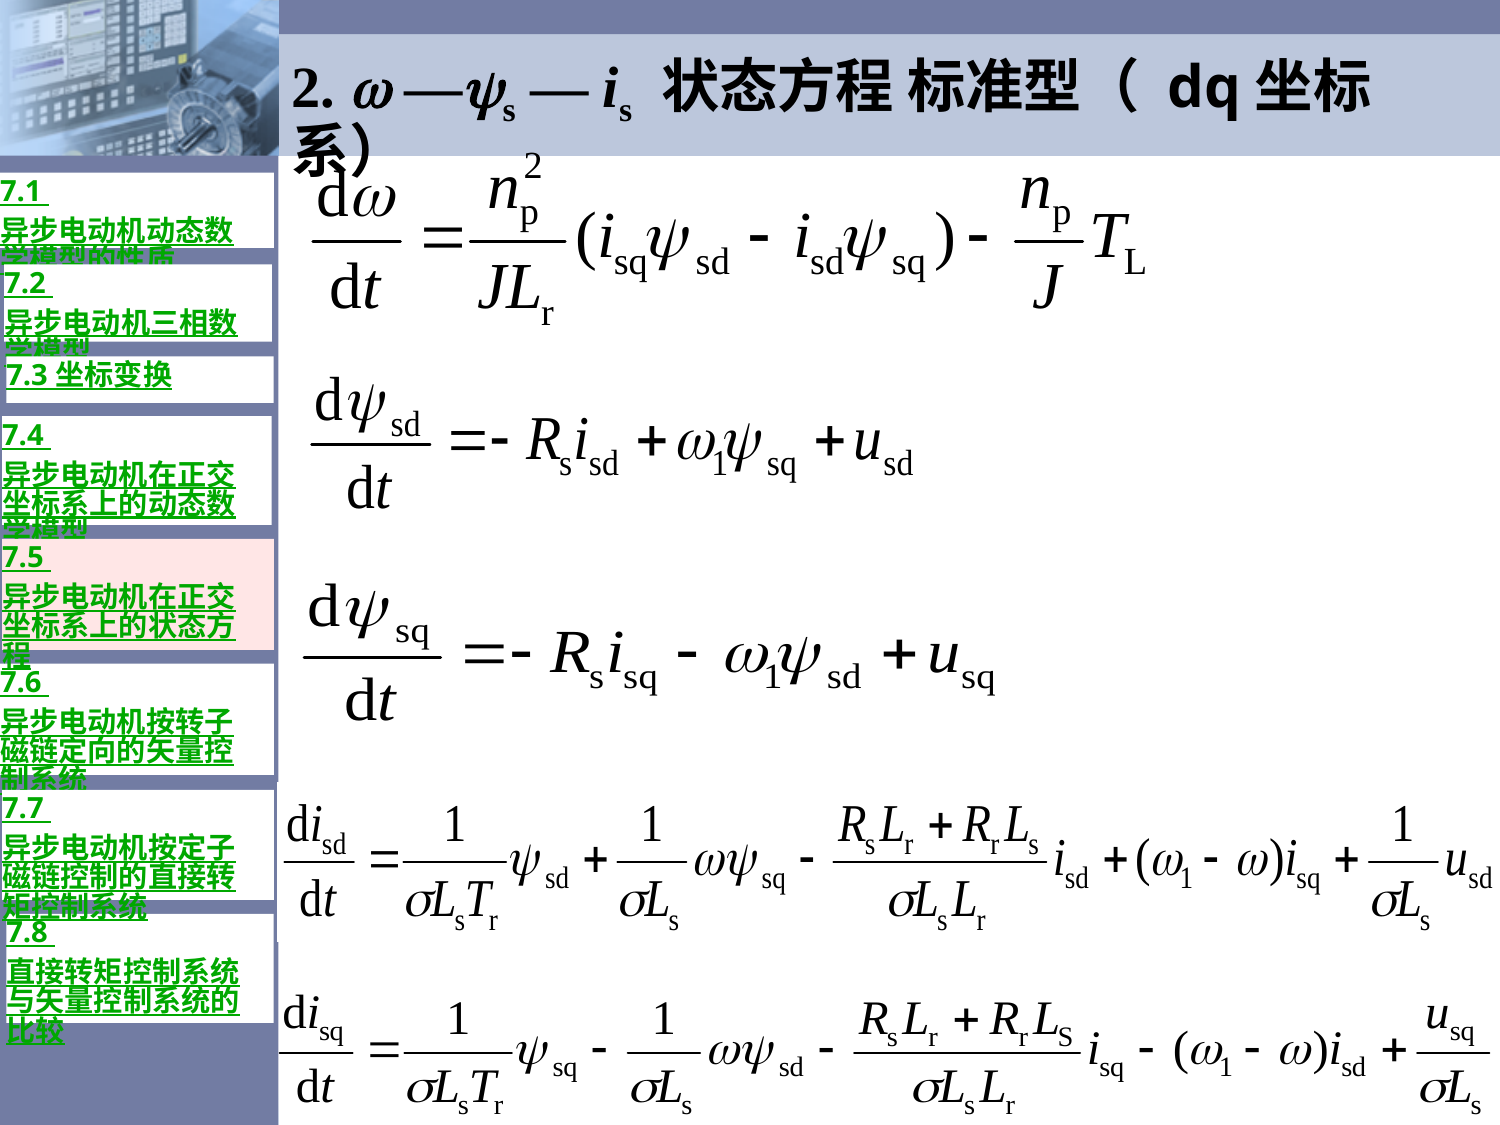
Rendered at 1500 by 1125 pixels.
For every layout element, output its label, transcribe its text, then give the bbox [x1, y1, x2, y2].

text_box 7.4 异步电动机在正交坐标系上的动态数学模型 [2, 416, 272, 525]
picture [0, 0, 279, 155]
text_box 7.8 直接转矩控制系统与矢量控制系统的比较 [6, 913, 274, 1023]
text_box 7.5 异步电动机在正交坐标系上的状态方程 [2, 538, 274, 650]
text_box 7.7 异步电动机按定子磁链控制的直接转矩控制系统 [2, 789, 271, 900]
text_box 7.6 异步电动机按转子磁链定向的矢量控制系统 [0, 663, 274, 775]
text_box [301, 136, 1160, 341]
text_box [276, 781, 1500, 942]
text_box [271, 980, 1500, 1125]
text_box 7.3 坐标变换 [6, 356, 274, 403]
text_box 7.1 异步电动机动态数学模型的性质 [0, 172, 274, 248]
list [301, 360, 924, 523]
text_box 2.  —s — is 状态方程 标准型（ dq坐标系） [276, 42, 1432, 192]
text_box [292, 565, 1009, 735]
text_box 7.2 异步电动机三相数学模型 [4, 264, 272, 342]
